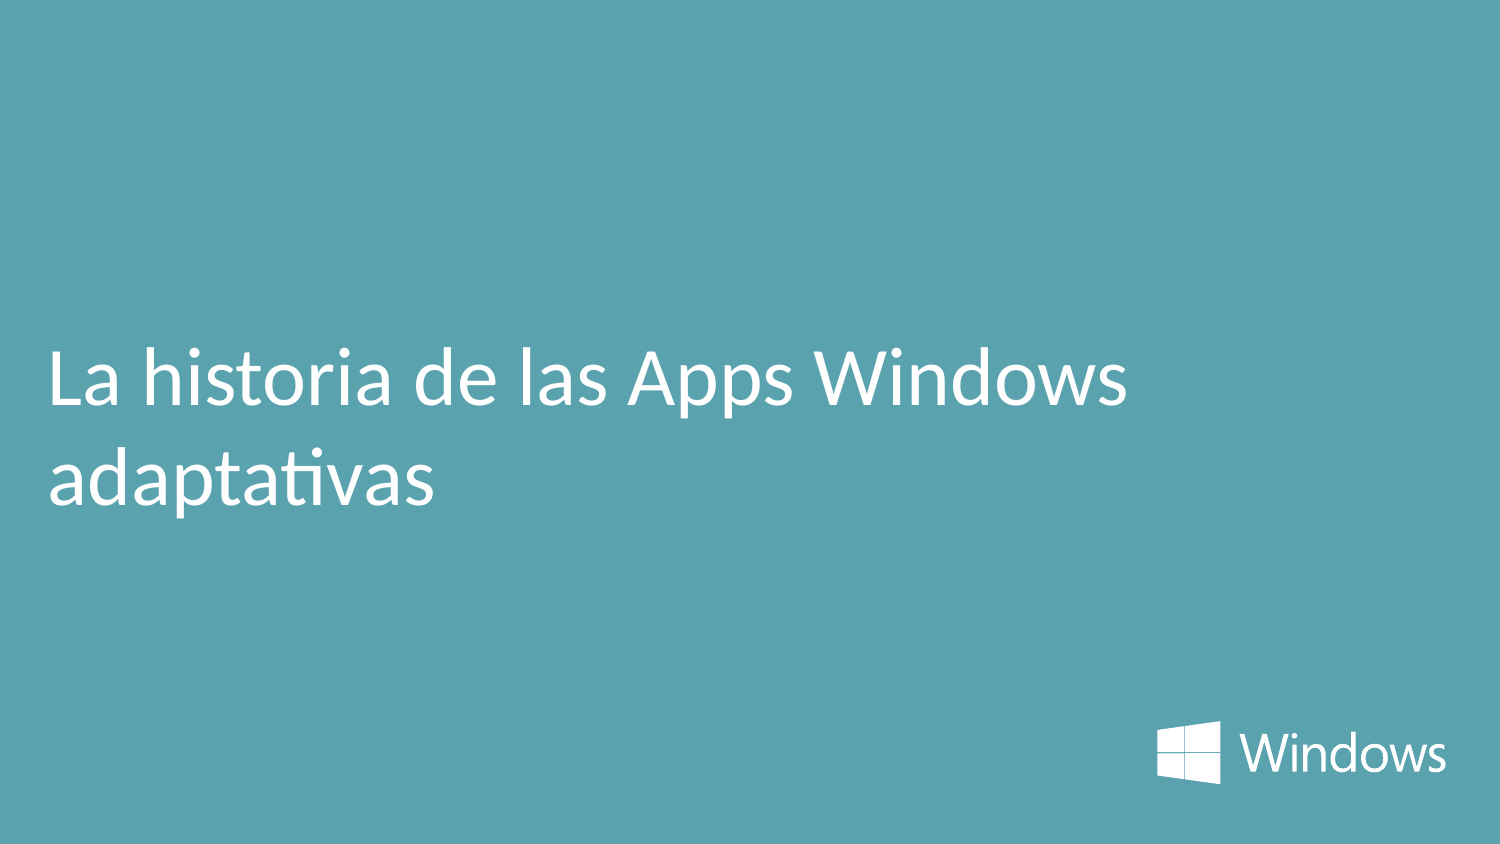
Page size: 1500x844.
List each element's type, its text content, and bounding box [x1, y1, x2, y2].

title La historia de las Apps Windows adaptativas [33, 313, 1465, 531]
